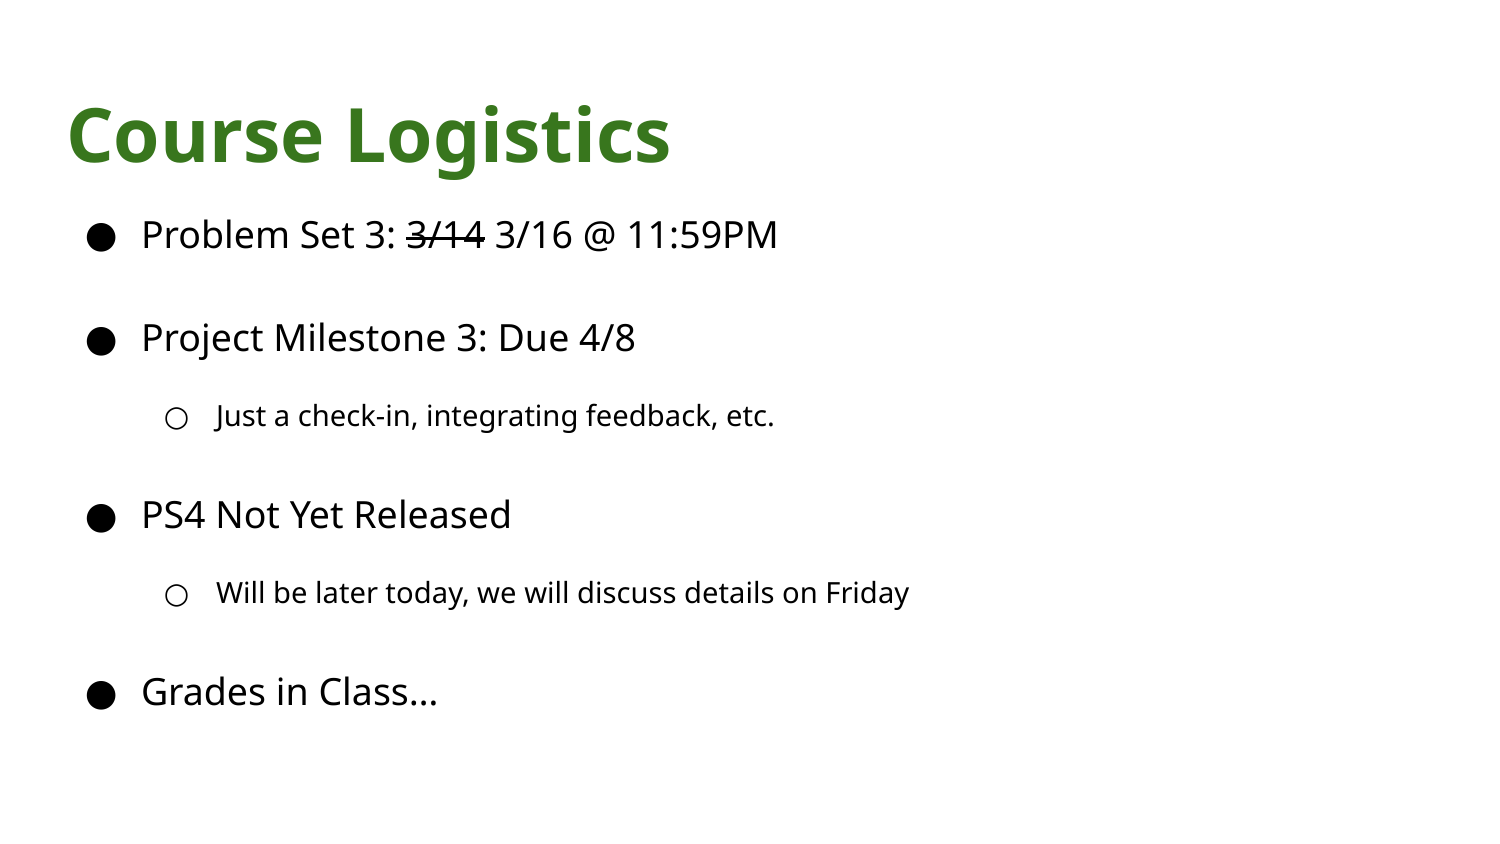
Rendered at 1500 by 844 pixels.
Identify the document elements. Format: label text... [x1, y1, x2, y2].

title Course Logistics [51, 72, 1449, 167]
list Problem Set 3: 3/14 3/16 @ 11:59PM Project Milestone 3: Due 4/8 Just a check-in, integrating feedback, etc. PS4 Not Yet Released Will be later today, we will discuss details on Friday Grades in Class… [51, 189, 1449, 750]
